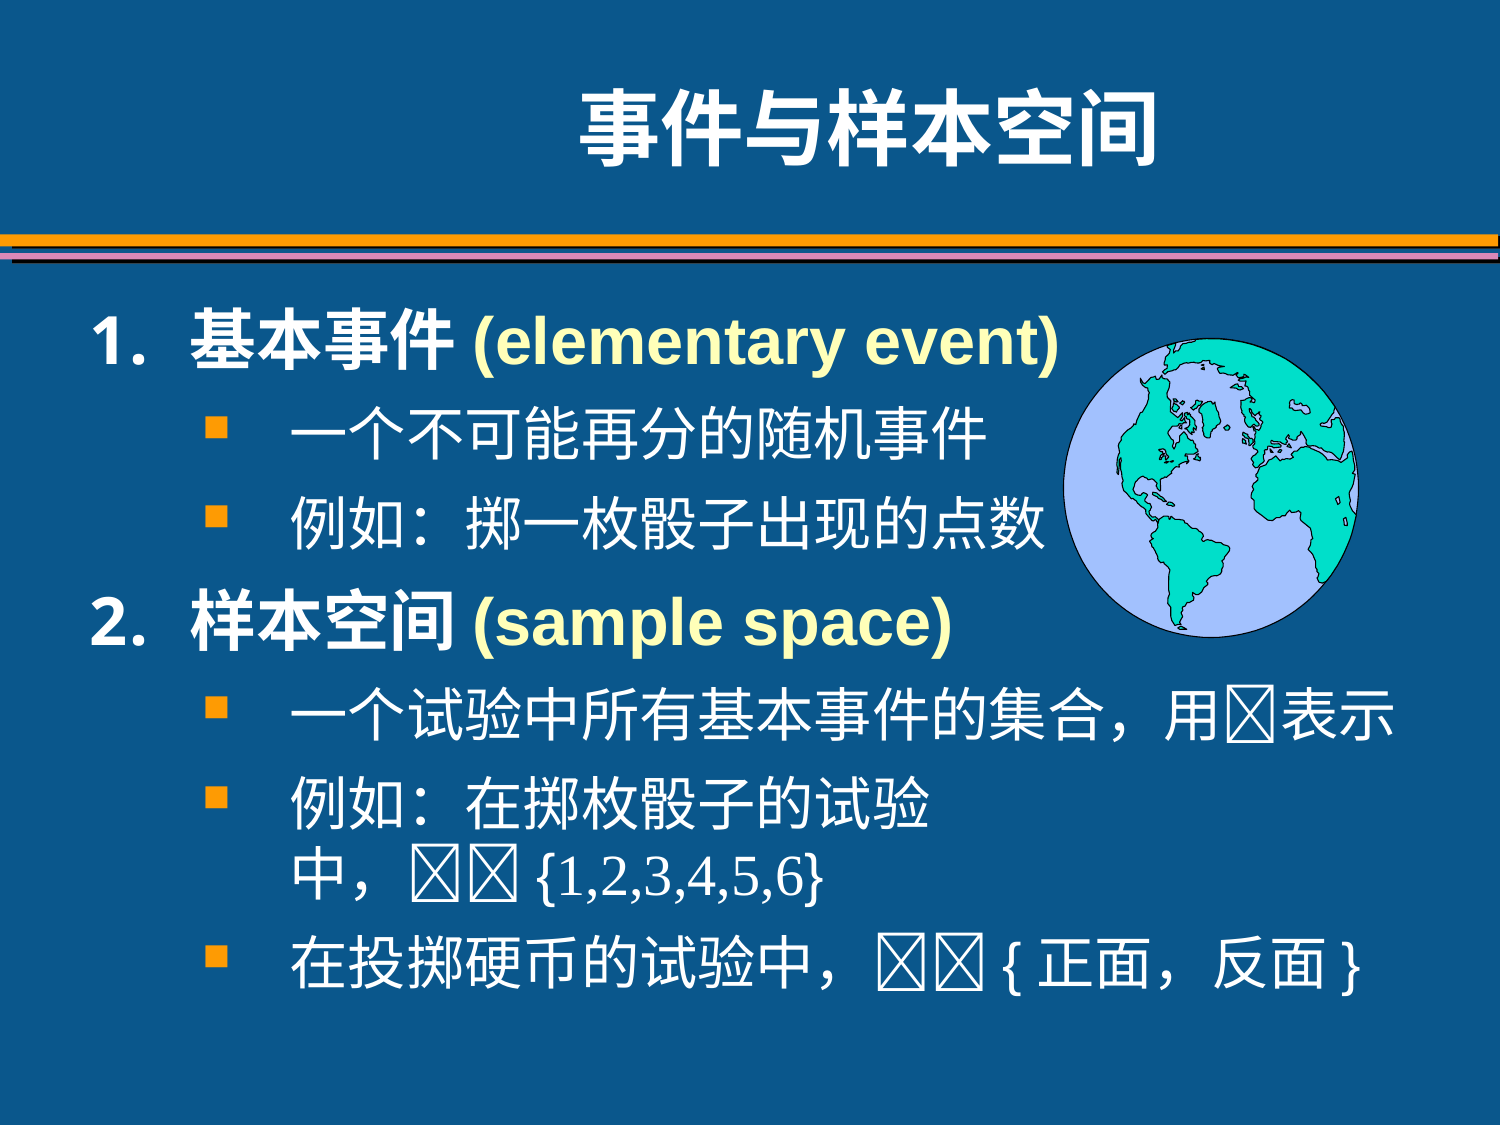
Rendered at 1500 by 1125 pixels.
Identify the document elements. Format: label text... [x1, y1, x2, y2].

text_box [1062, 337, 1360, 639]
list 基本事件(elementary event) 一个不可能再分的随机事件 例如：掷一枚骰子出现的点数 样本空间(sample space) 一个试验中所有基本事件的集合，用表示 例如：在掷枚骰子的试验中，{1,2,3,4,5,6} 在投掷硬币的试验中，{正面，反面} [75, 290, 1438, 979]
title 事件与样本空间 [312, 37, 1425, 225]
